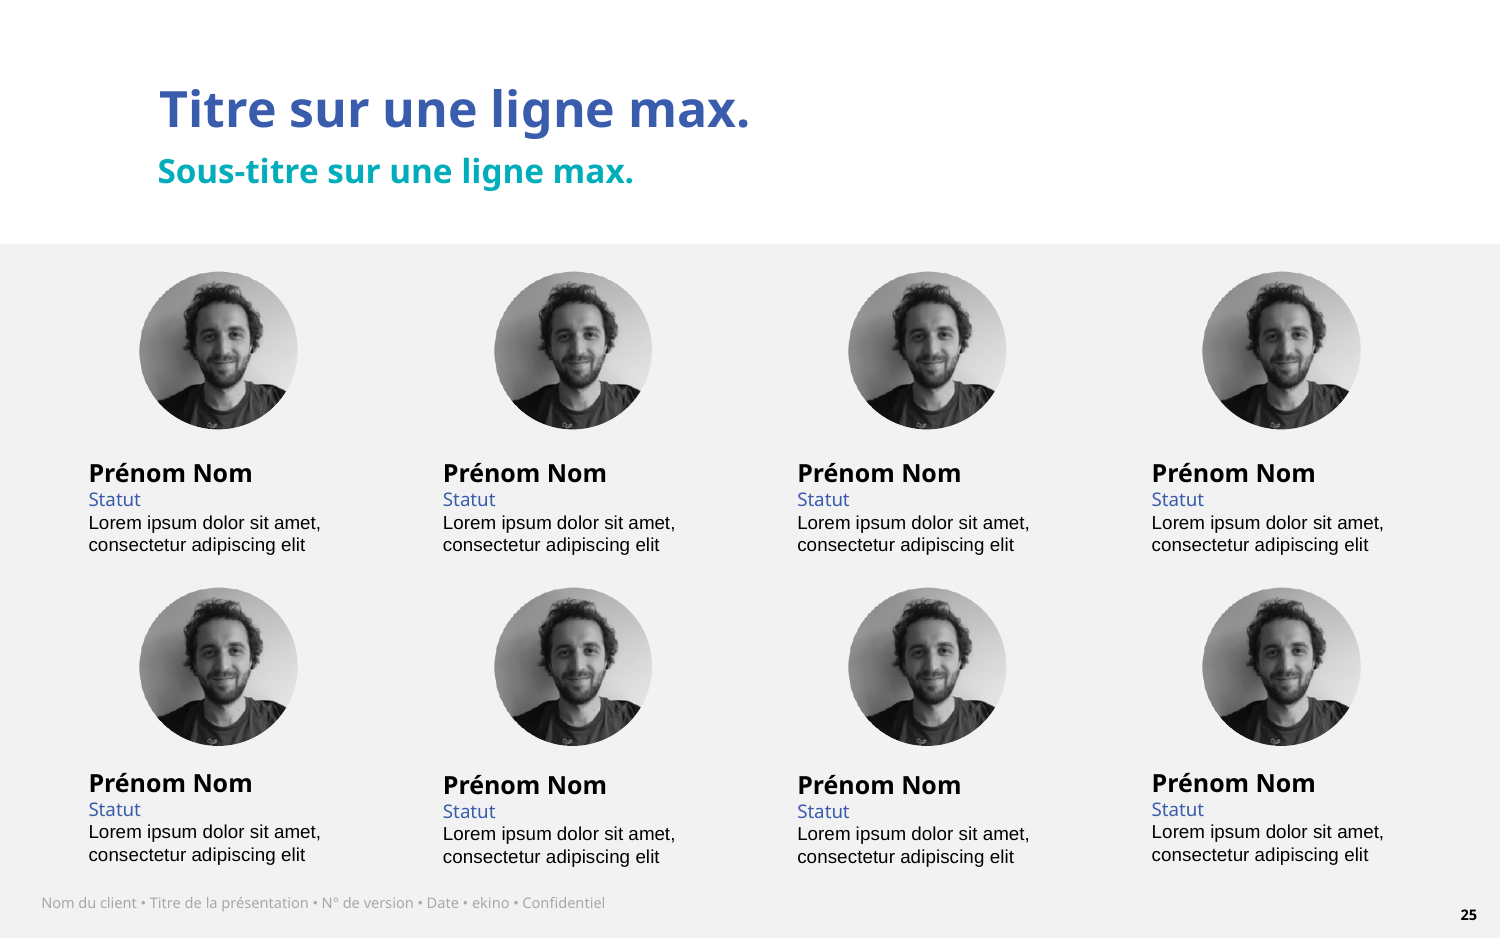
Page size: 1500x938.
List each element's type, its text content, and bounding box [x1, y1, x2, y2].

picture [138, 586, 298, 747]
picture [1201, 270, 1362, 430]
picture [138, 270, 298, 430]
picture [492, 270, 653, 430]
picture [492, 586, 653, 747]
picture [1201, 586, 1362, 747]
list Prénom Nom Statut Lorem ipsum dolor sit amet, consectetur adipiscing elit [88, 458, 348, 548]
list Prénom Nom Statut Lorem ipsum dolor sit amet, consectetur adipiscing elit [88, 767, 348, 859]
picture [847, 270, 1007, 430]
list Prénom Nom Statut Lorem ipsum dolor sit amet, consectetur adipiscing elit [442, 769, 703, 859]
list Prénom Nom Statut Lorem ipsum dolor sit amet, consectetur adipiscing elit [1151, 458, 1411, 548]
list Sous-titre sur une ligne max. [157, 149, 1342, 198]
list Prénom Nom Statut Lorem ipsum dolor sit amet, consectetur adipiscing elit [442, 458, 703, 548]
picture [847, 586, 1007, 747]
footer Nom du client • Titre de la présentation • N° de version • Date • ekino • Confidentiel [41, 894, 619, 938]
slide_number 25 [1460, 894, 1500, 937]
list Prénom Nom Statut Lorem ipsum dolor sit amet, consectetur adipiscing elit [797, 769, 1057, 859]
list Prénom Nom Statut Lorem ipsum dolor sit amet, consectetur adipiscing elit [797, 458, 1057, 548]
list Prénom Nom Statut Lorem ipsum dolor sit amet, consectetur adipiscing elit [1151, 767, 1411, 859]
title Titre sur une ligne max. [159, 77, 1342, 127]
